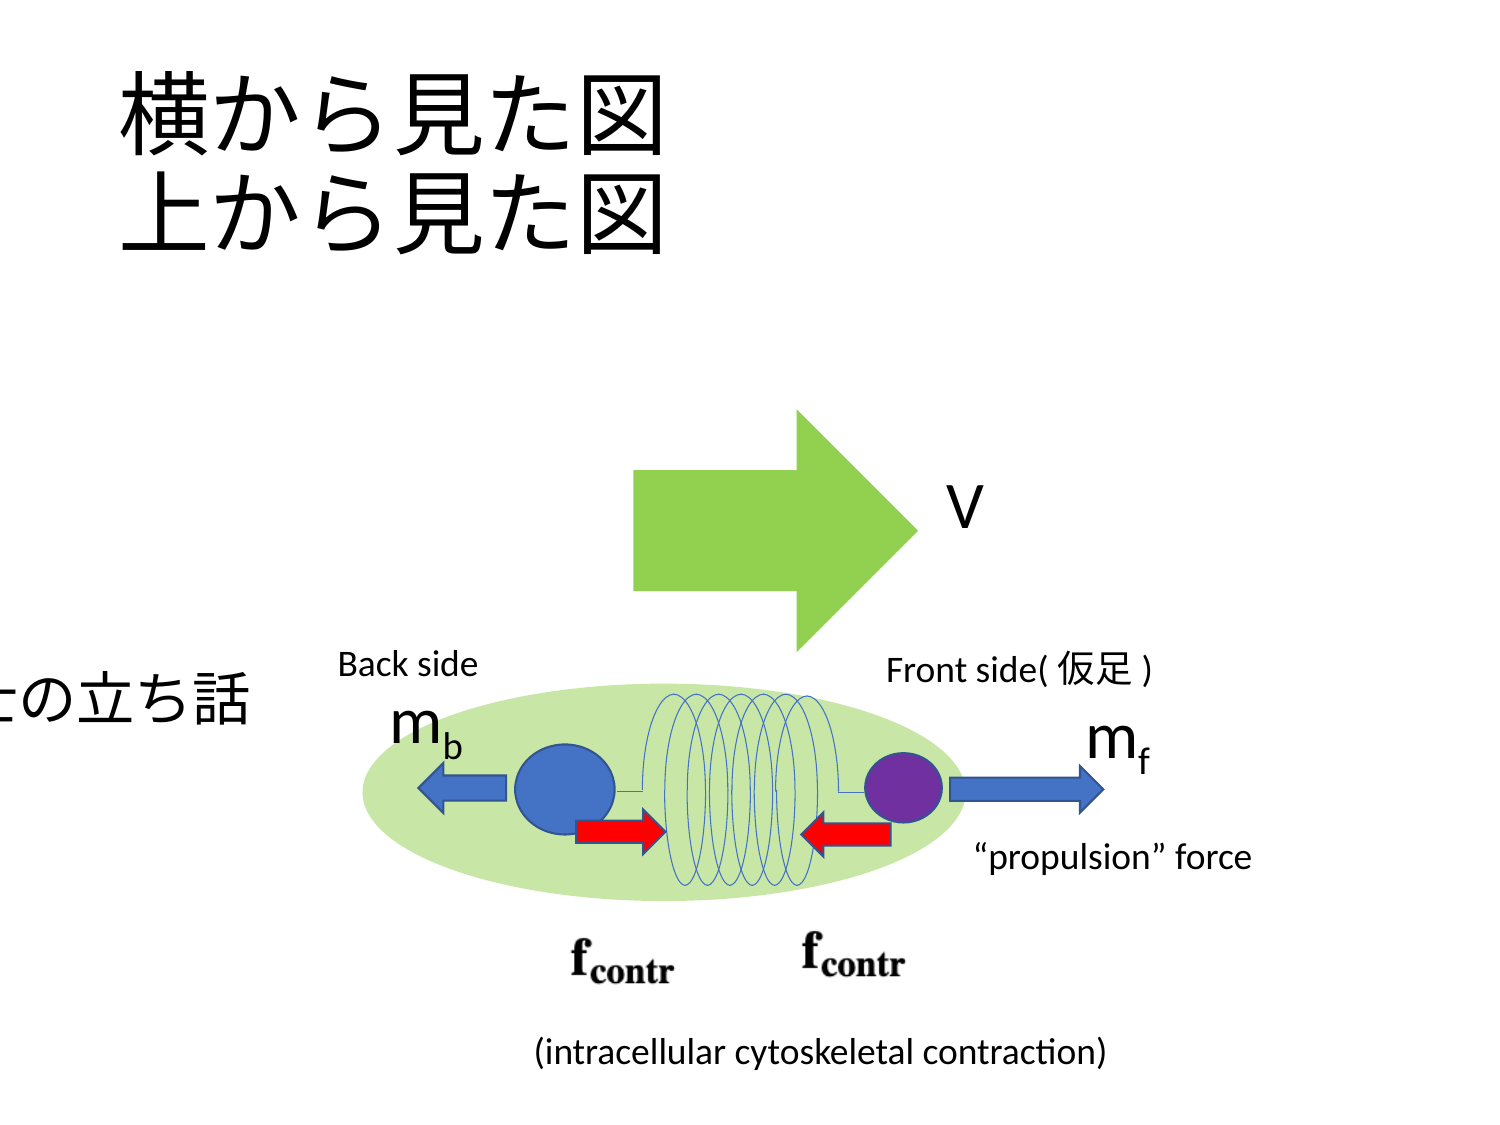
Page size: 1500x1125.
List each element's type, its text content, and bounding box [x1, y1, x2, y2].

text_box “propulsion” force [966, 824, 1268, 885]
list 犬の散歩ににてる。CILは飼い主同士の立ち話 [0, 662, 288, 1125]
text_box (intracellular cytoskeletal contraction) [518, 1019, 1123, 1080]
picture [794, 914, 927, 1002]
text_box V [931, 454, 1000, 549]
text_box [633, 409, 919, 653]
text_box Front side(仮足) [871, 638, 1168, 698]
picture [563, 921, 696, 1008]
text_box [966, 776, 1105, 816]
text_box mf [1070, 684, 1165, 790]
text_box mb [374, 669, 478, 683]
text_box Back side [322, 631, 494, 691]
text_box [362, 683, 966, 902]
title 横から見た図 上から見た図 [103, 59, 1397, 278]
